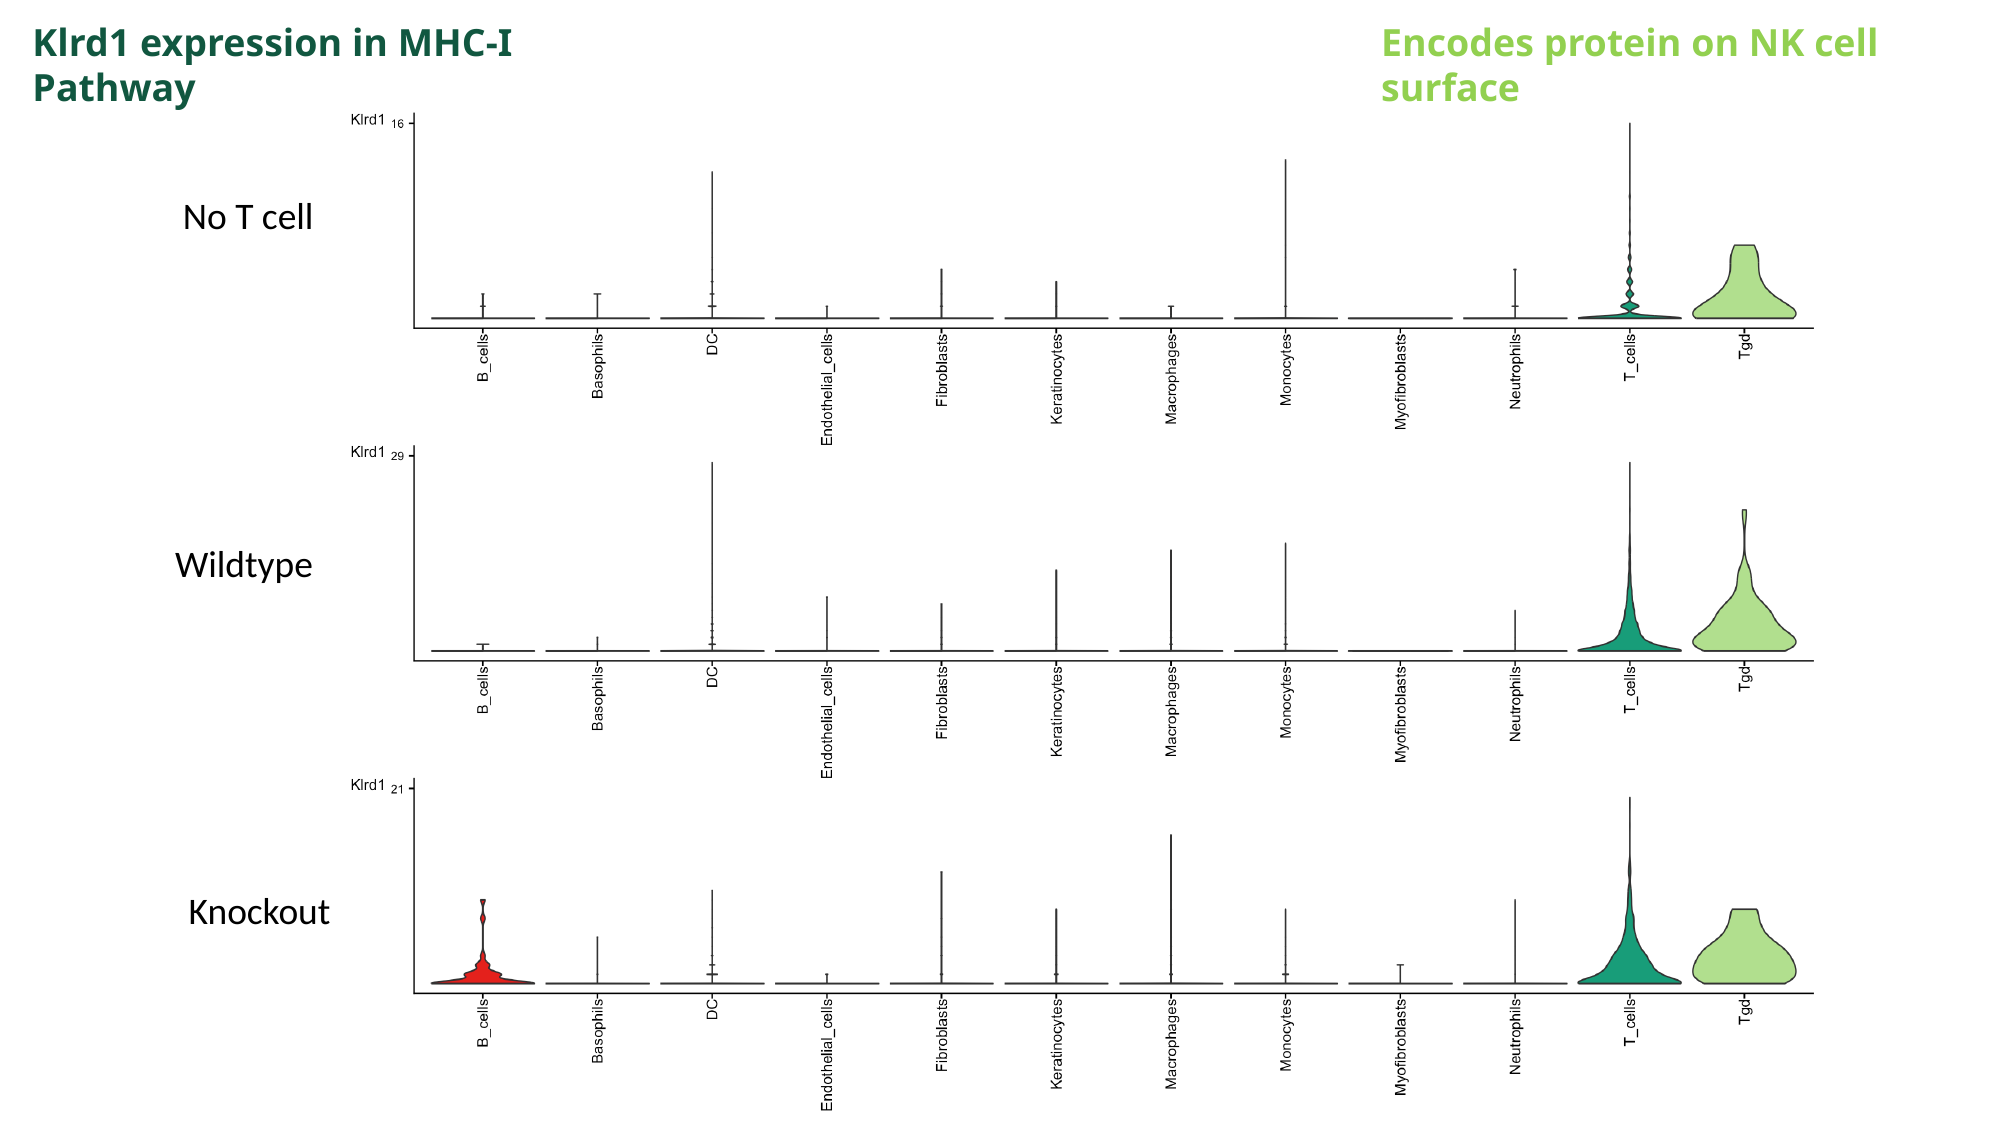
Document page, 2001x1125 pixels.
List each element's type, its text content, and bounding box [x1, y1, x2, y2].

text_box Knockout [118, 879, 342, 940]
text_box Wildtype [102, 532, 342, 592]
text_box Encodes protein on NK cell surface [1366, 11, 1983, 117]
text_box Klrd1 expression in MHC-I Pathway [17, 11, 634, 117]
text_box No T cell [102, 184, 342, 245]
picture [342, 105, 1824, 1117]
